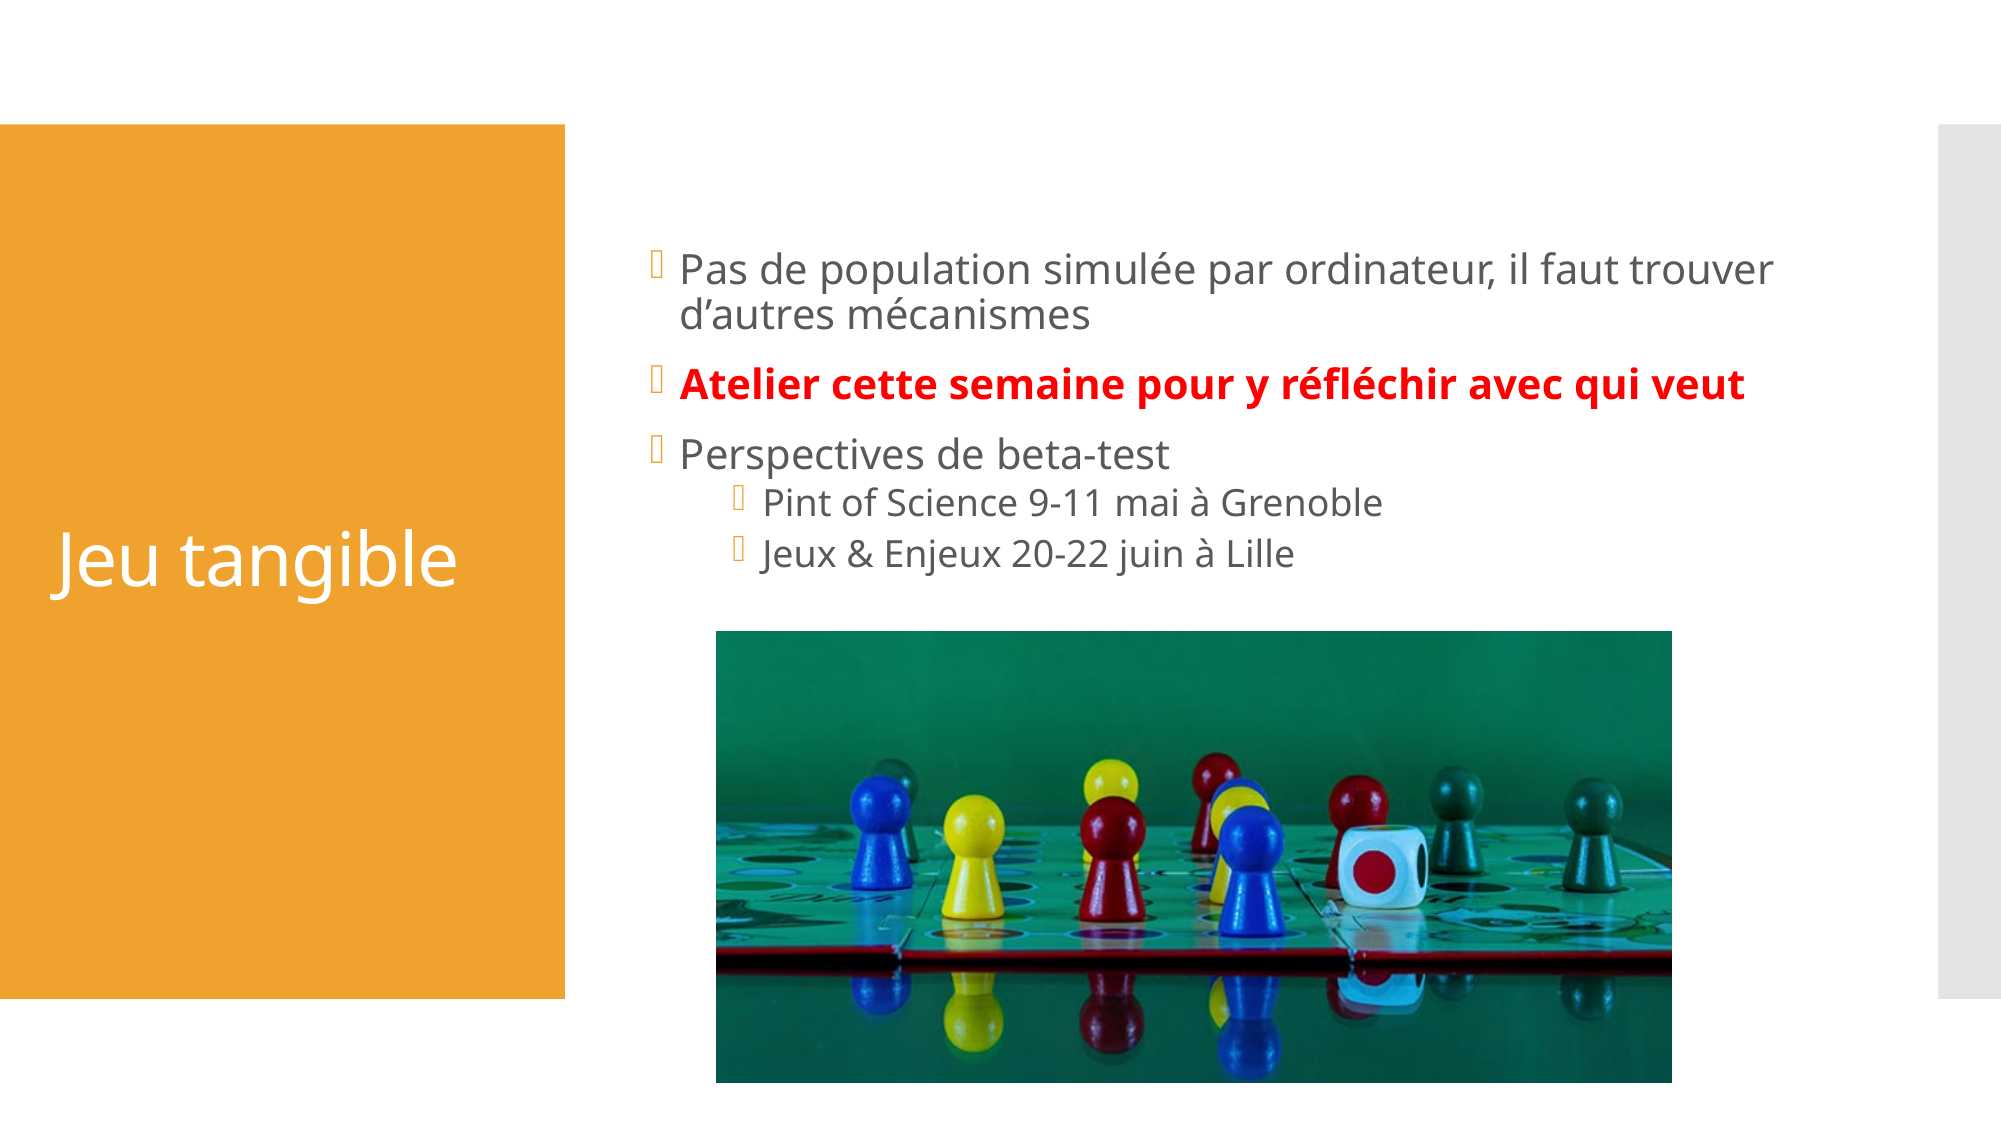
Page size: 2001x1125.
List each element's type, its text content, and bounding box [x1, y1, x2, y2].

picture [716, 631, 1672, 1083]
list Pas de population simulée par ordinateur, il faut trouver d’autres mécanismes Atelier cette semaine pour y réfléchir avec qui veut Perspectives de beta-test Pint of Science 9-11 mai à Grenoble Jeux & Enjeux 20-22 juin à Lille [634, 141, 1835, 683]
title Jeu tangible [41, 184, 525, 940]
